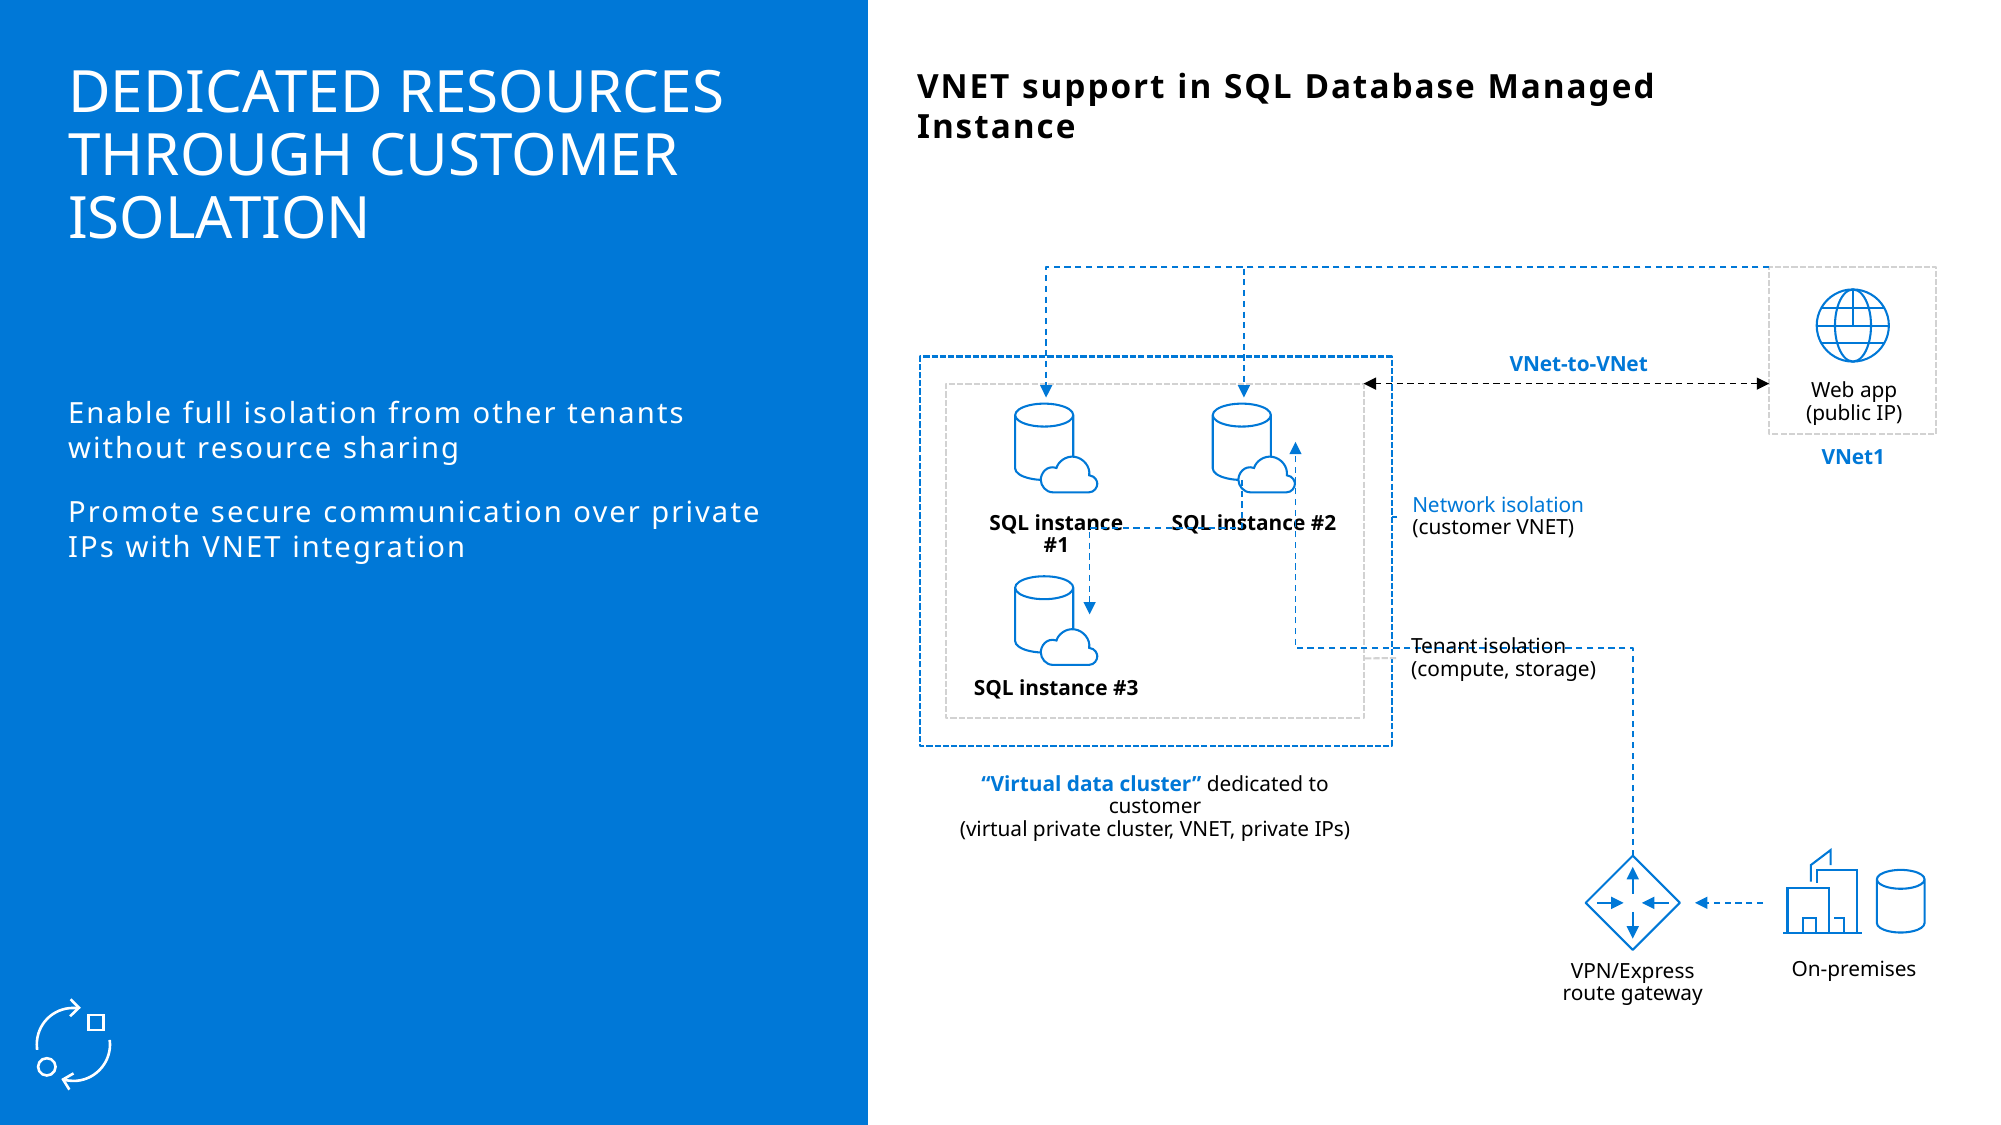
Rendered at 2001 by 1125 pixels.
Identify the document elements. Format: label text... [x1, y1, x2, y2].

text_box VNet1 [1796, 438, 1910, 477]
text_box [1212, 403, 1296, 493]
text_box On-premises [1775, 951, 1934, 989]
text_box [1585, 855, 1681, 951]
text_box VPN/Express route gateway [1541, 952, 1724, 1013]
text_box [1256, 479, 1672, 818]
text_box [1876, 869, 1926, 934]
text_box [1782, 850, 1862, 933]
text_box [919, 356, 1392, 747]
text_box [1089, 441, 1207, 615]
text_box “Virtual data cluster” dedicated to customer (virtual private cluster, VNET, private IPs) [918, 765, 1392, 849]
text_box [1045, 266, 1770, 398]
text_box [1816, 289, 1890, 362]
text_box Web app (public IP) [1775, 372, 1934, 433]
title Dedicated resources through customer isolation [44, 47, 819, 220]
text_box [1769, 266, 1937, 435]
text_box VNET support in SQL Database Managed Instance [902, 57, 1797, 153]
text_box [36, 998, 111, 1090]
list Enable full isolation from other tenants without resource sharing Promote secure communication over private IPs with VNET integration [44, 379, 791, 1044]
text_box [1014, 403, 1098, 493]
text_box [1014, 575, 1098, 666]
